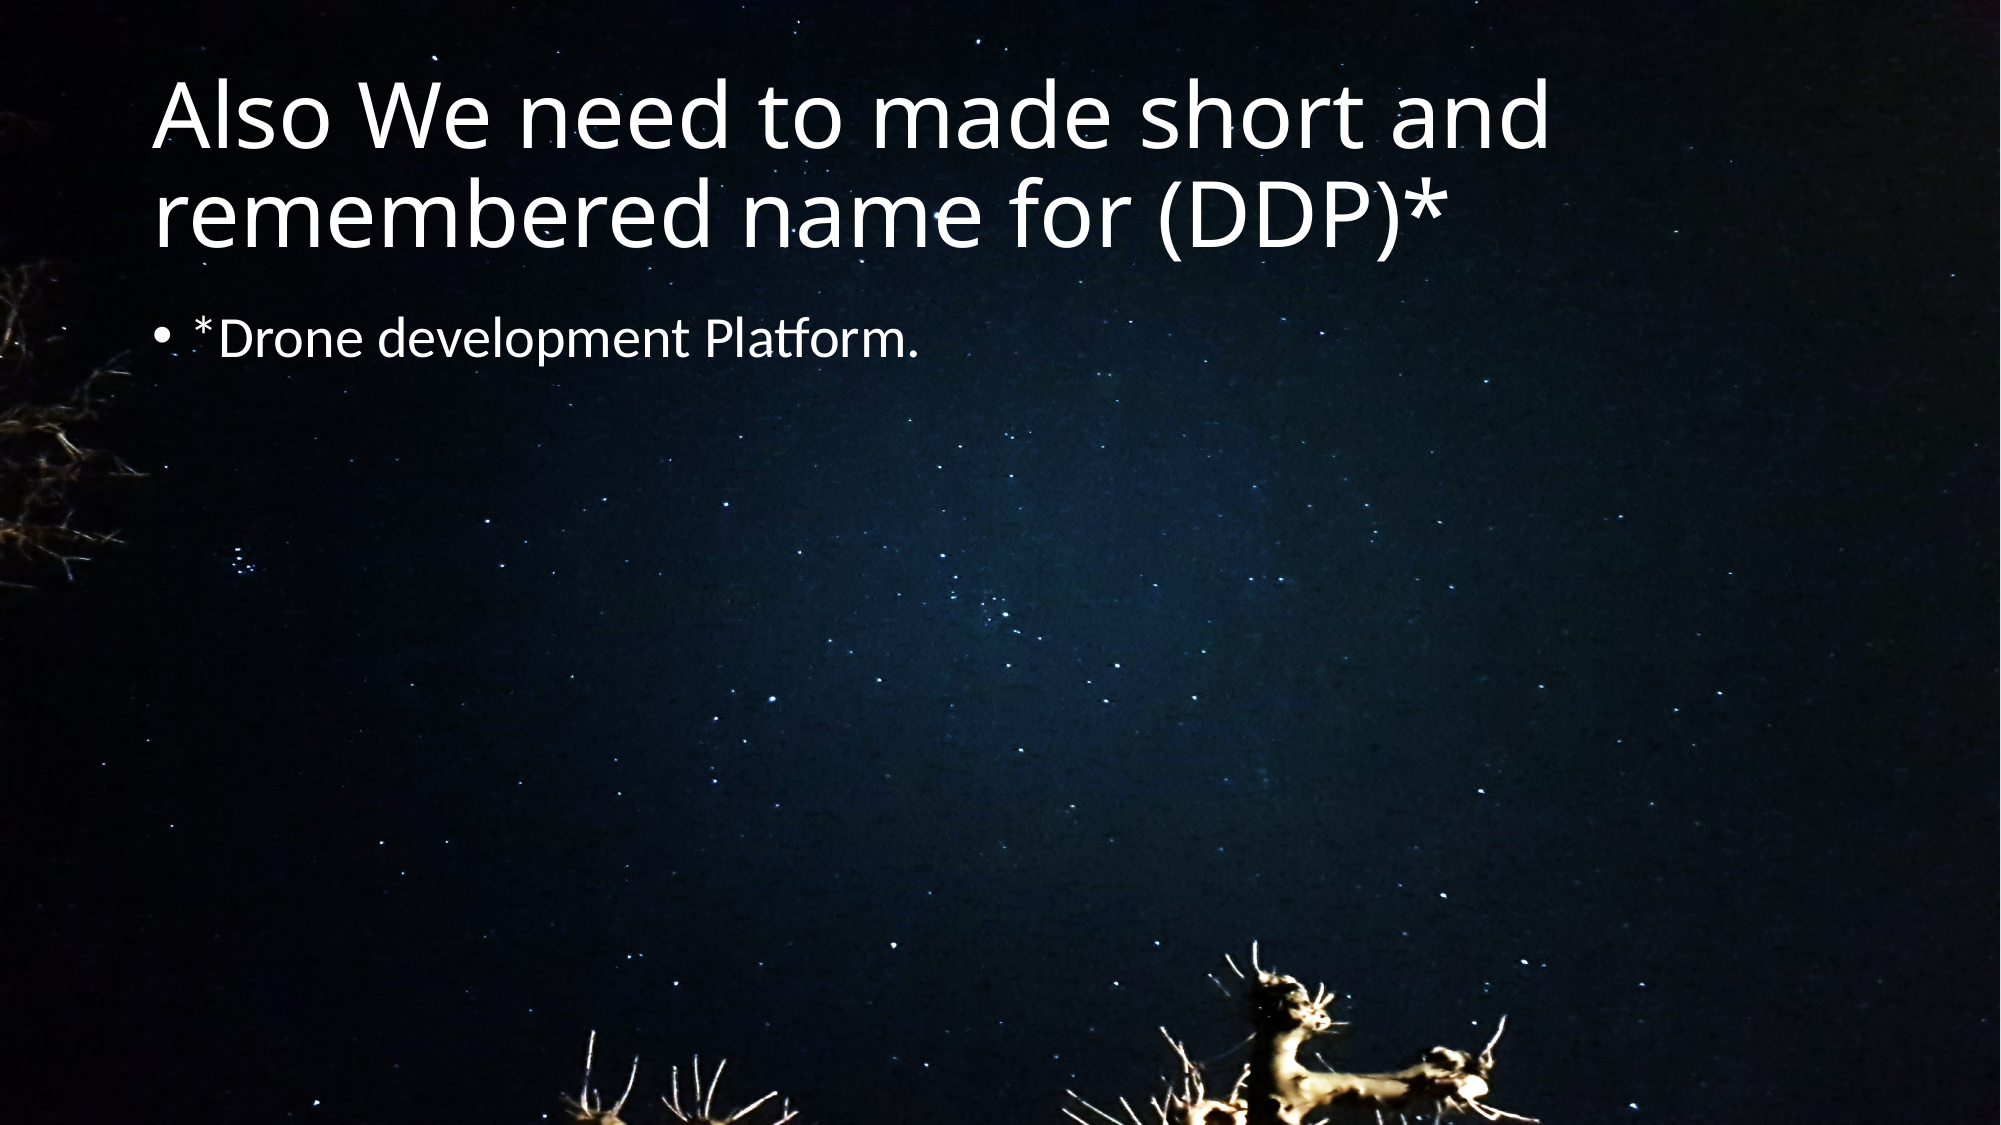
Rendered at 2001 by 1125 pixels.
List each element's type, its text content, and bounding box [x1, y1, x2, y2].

picture [0, 0, 2001, 1125]
title Also We need to made short and remembered name for (DDP)* [137, 59, 1863, 278]
list *Drone development Platform. [137, 299, 1863, 1014]
